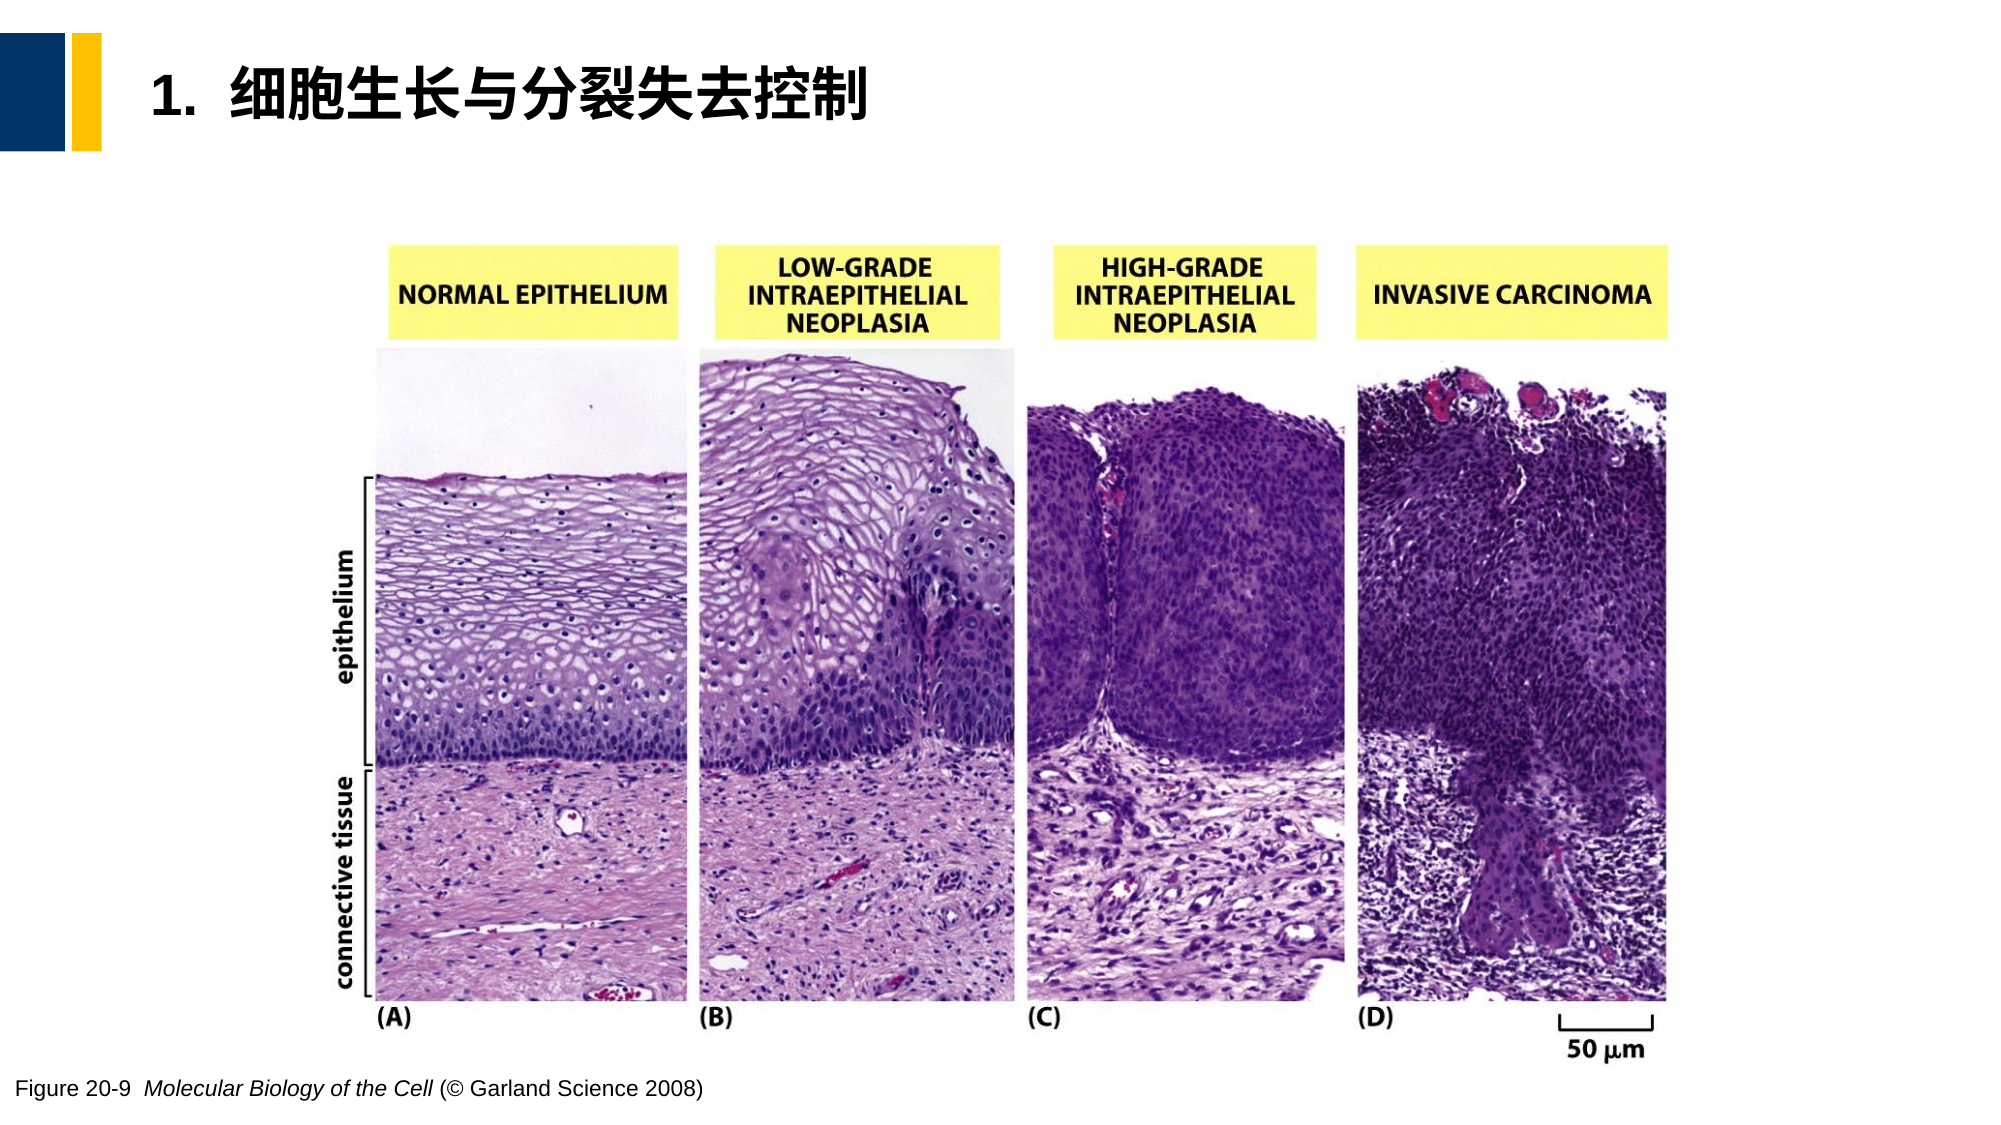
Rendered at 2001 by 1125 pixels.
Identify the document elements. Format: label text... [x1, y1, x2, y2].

picture [323, 239, 1676, 1067]
title 1. 细胞生长与分裂失去控制 [135, 33, 1950, 152]
text_box Figure 20-9 Molecular Biology of the Cell (© Garland Science 2008) [0, 1066, 1481, 1109]
